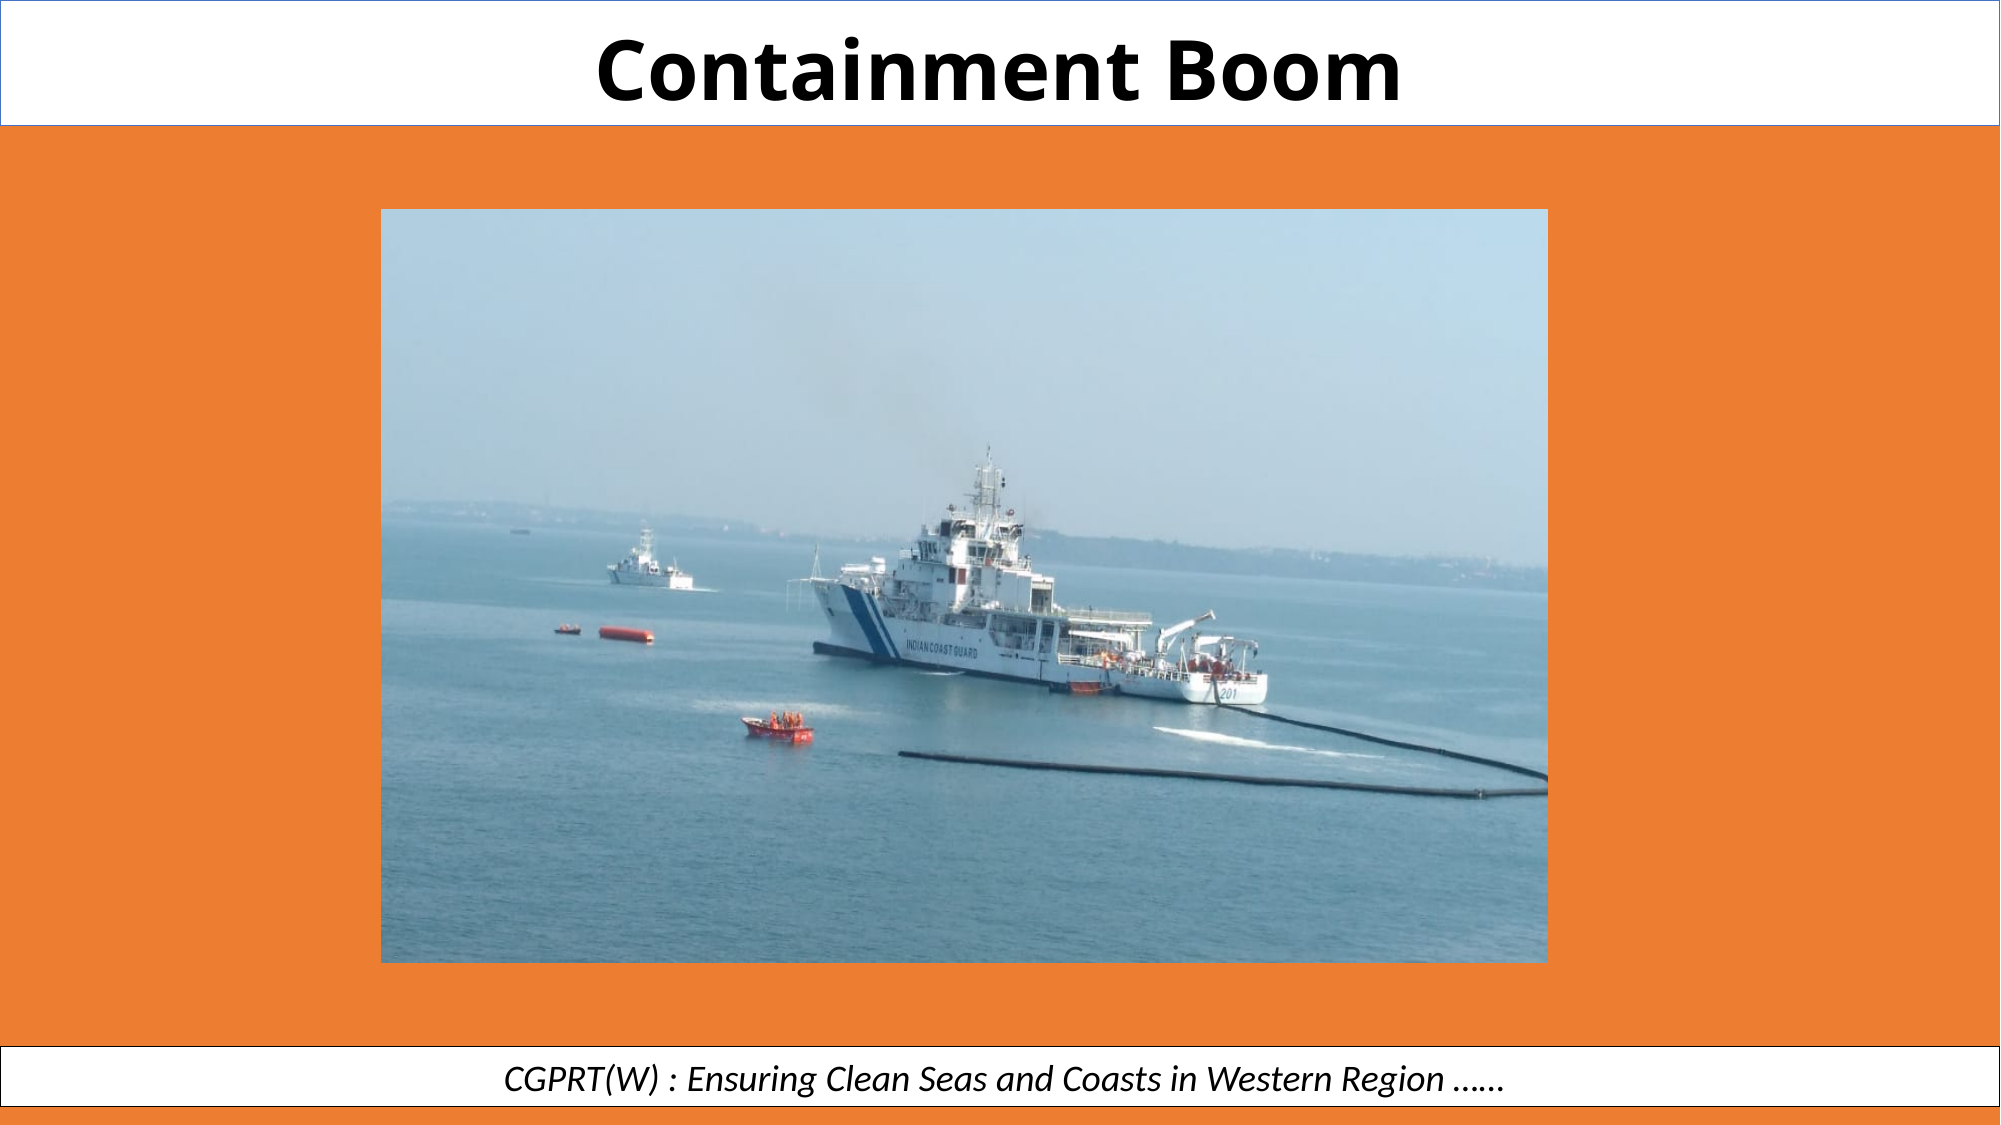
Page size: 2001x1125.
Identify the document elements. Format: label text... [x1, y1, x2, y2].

text_box CGPRT(W) : Ensuring Clean Seas and Coasts in Western Region …… [0, 1046, 2000, 1107]
text_box Containment Boom [74, 21, 1925, 114]
picture [380, 209, 1548, 963]
text_box [0, 0, 2000, 126]
